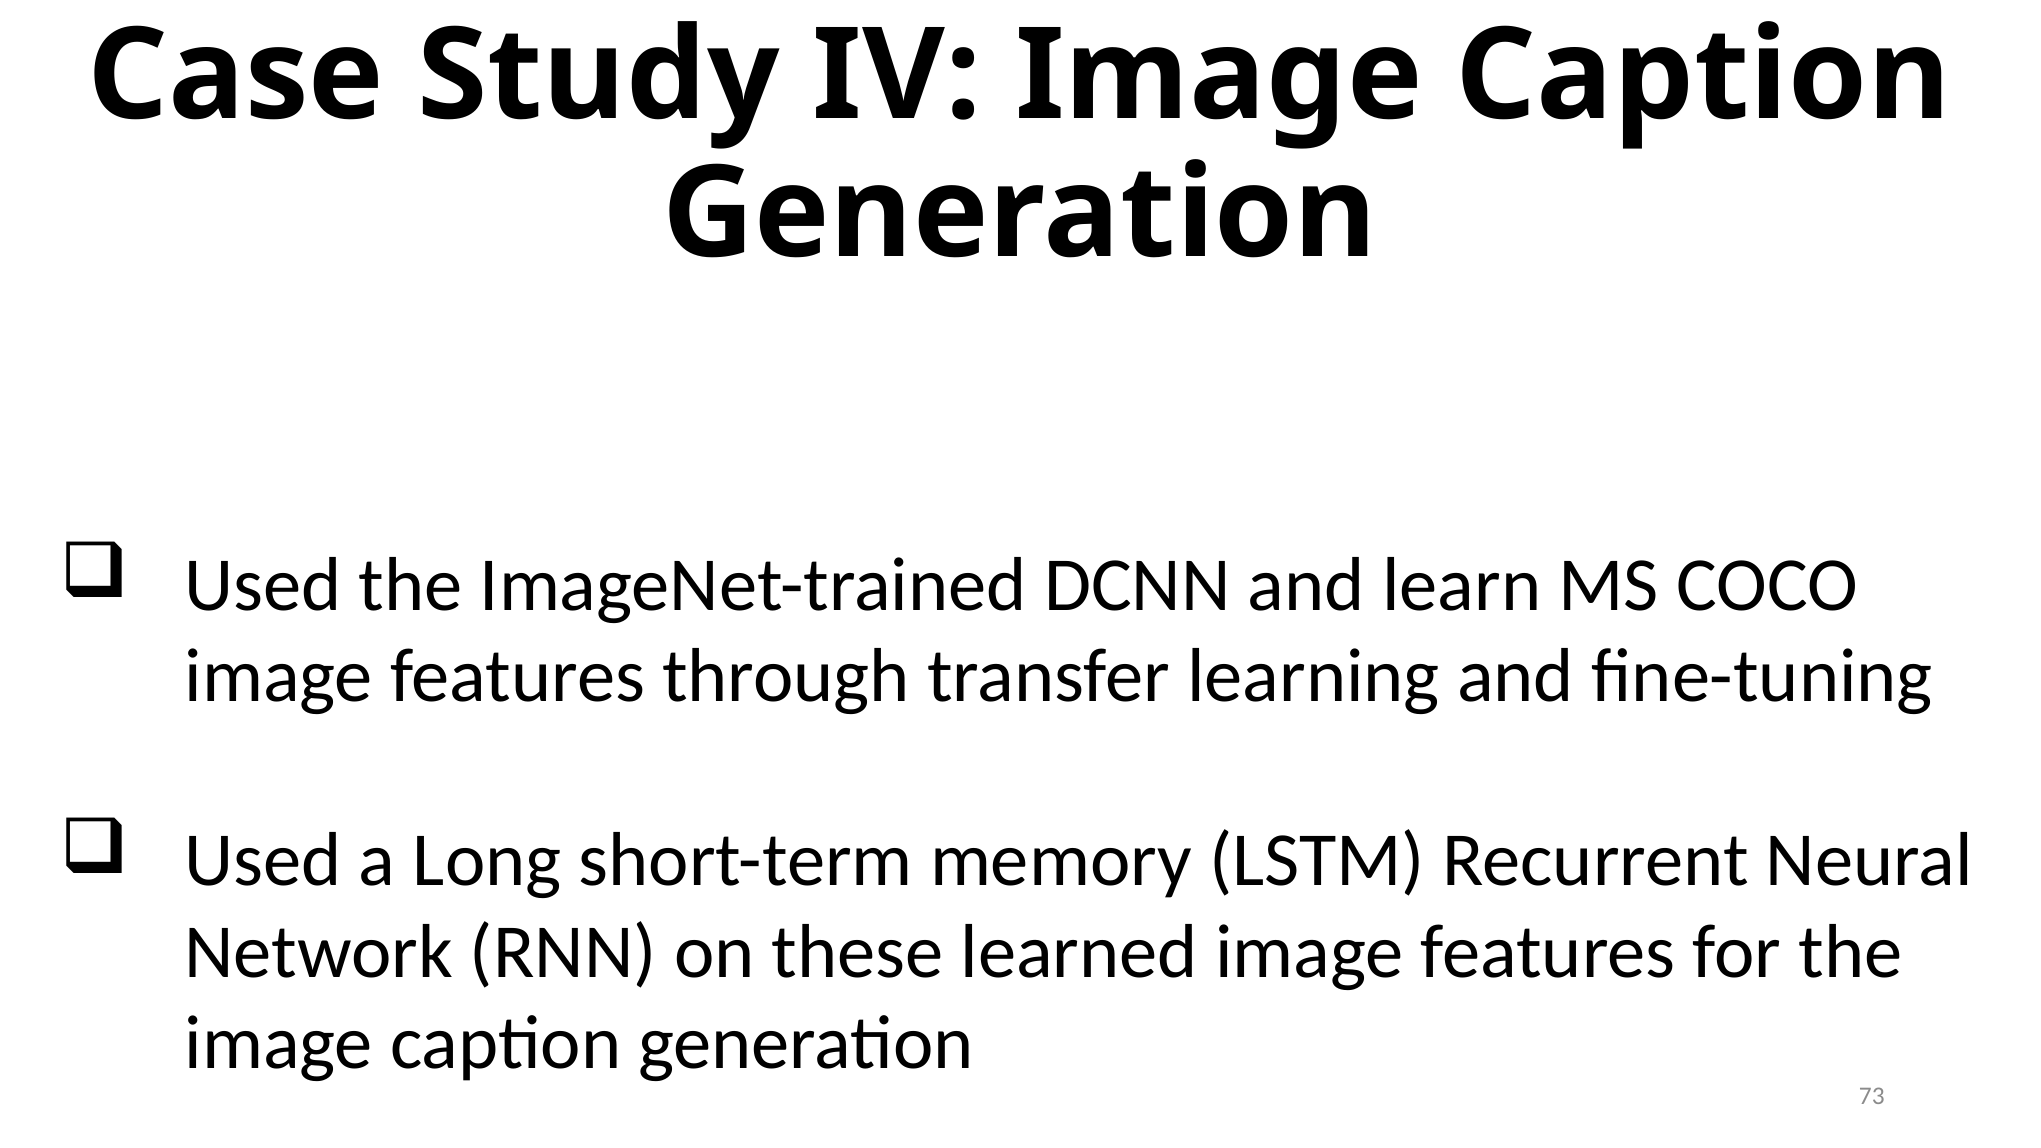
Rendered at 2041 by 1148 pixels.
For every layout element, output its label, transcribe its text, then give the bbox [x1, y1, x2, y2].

list Used the ImageNet-trained DCNN and learn MS COCO image features through transfer learning and fine-tuning Used a Long short-term memory (LSTM) Recurrent Neural Network (RNN) on these learned image features for the image caption generation [45, 526, 1995, 1002]
slide_number 73 [1440, 1063, 1900, 1125]
title Case Study IV: Image Caption Generation [44, 70, 1995, 222]
